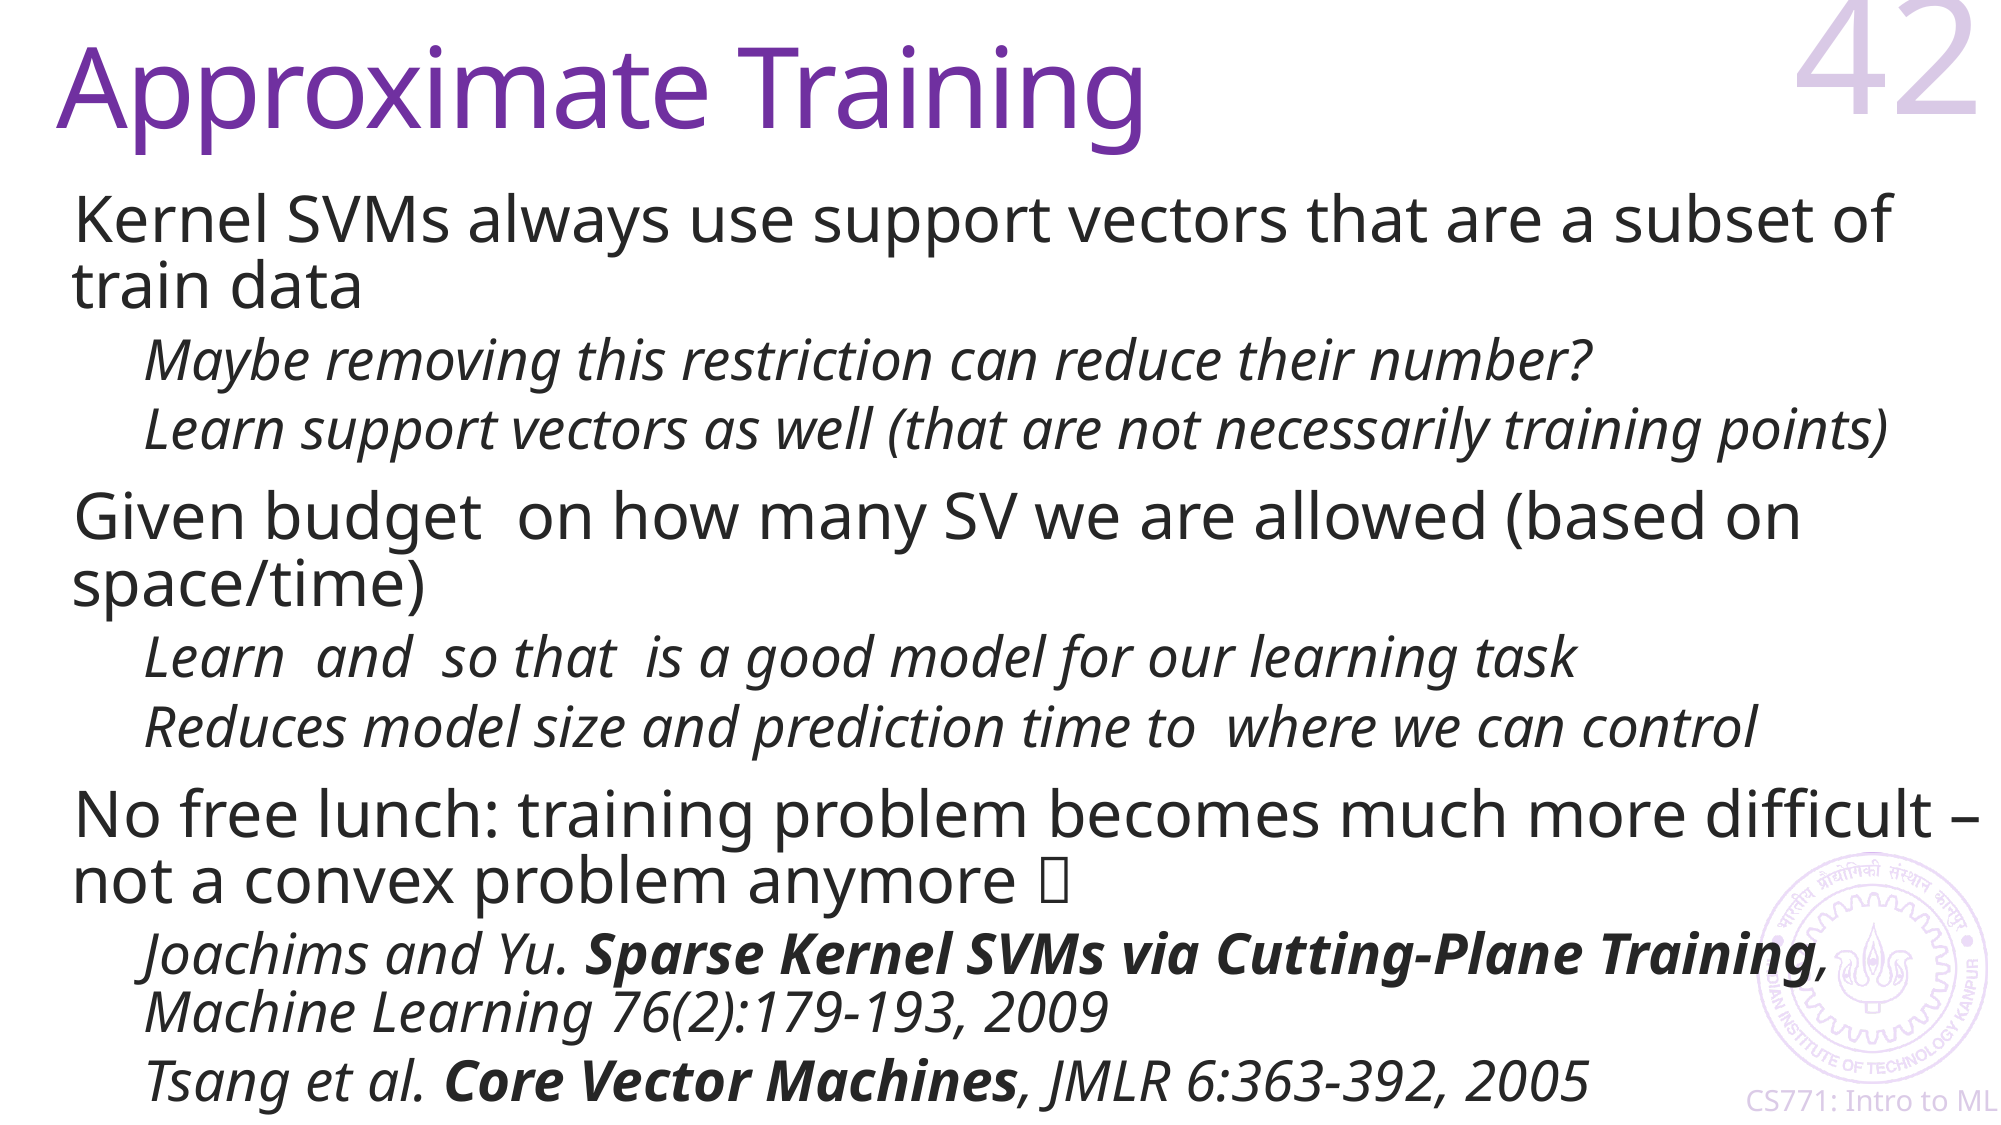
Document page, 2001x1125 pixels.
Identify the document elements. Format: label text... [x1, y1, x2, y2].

slide_number 42 [1520, 6, 2000, 183]
title Approximate Training [41, 5, 1945, 183]
